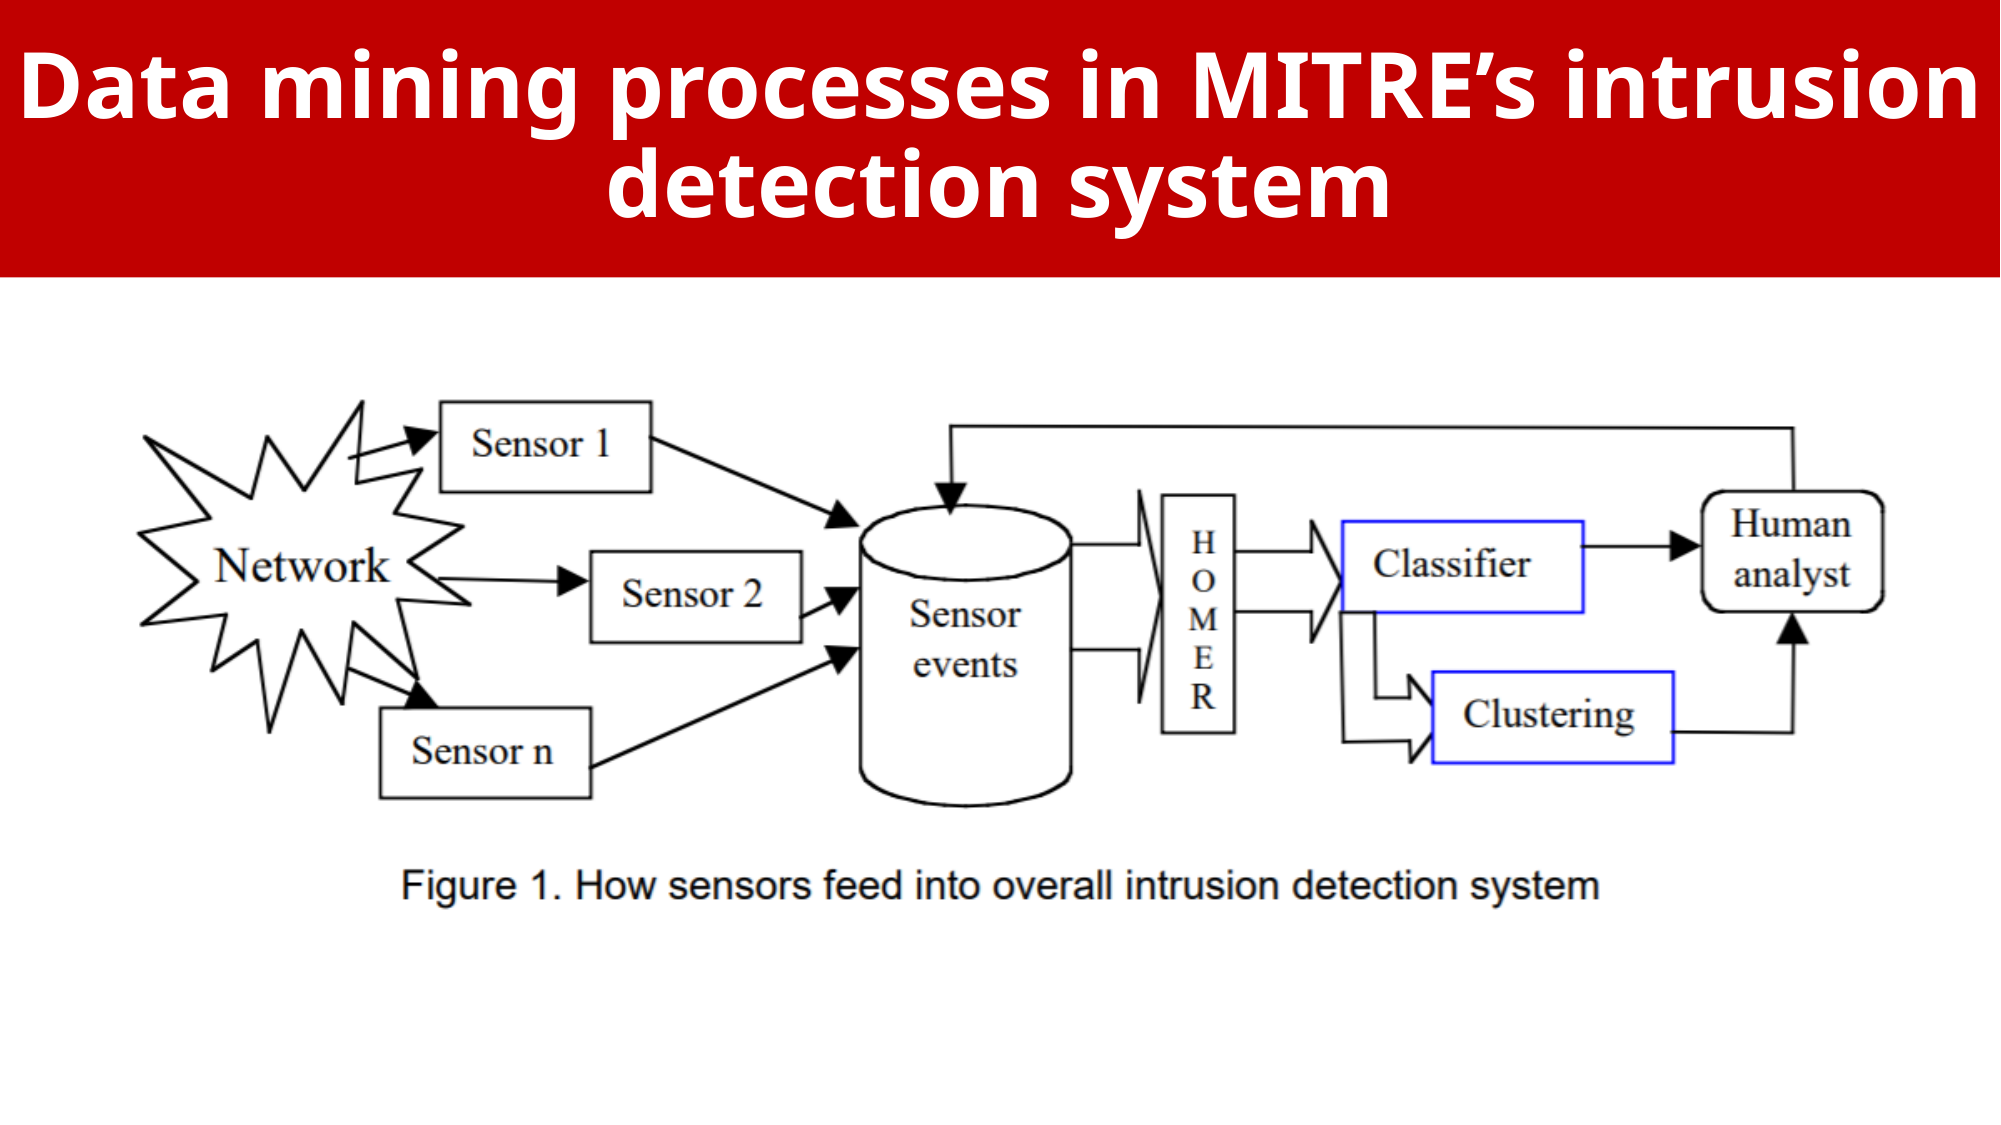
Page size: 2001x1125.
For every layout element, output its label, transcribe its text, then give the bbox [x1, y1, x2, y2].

title Data mining processes in MITRE’s intrusion detection system [0, 0, 2000, 278]
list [93, 365, 1907, 938]
